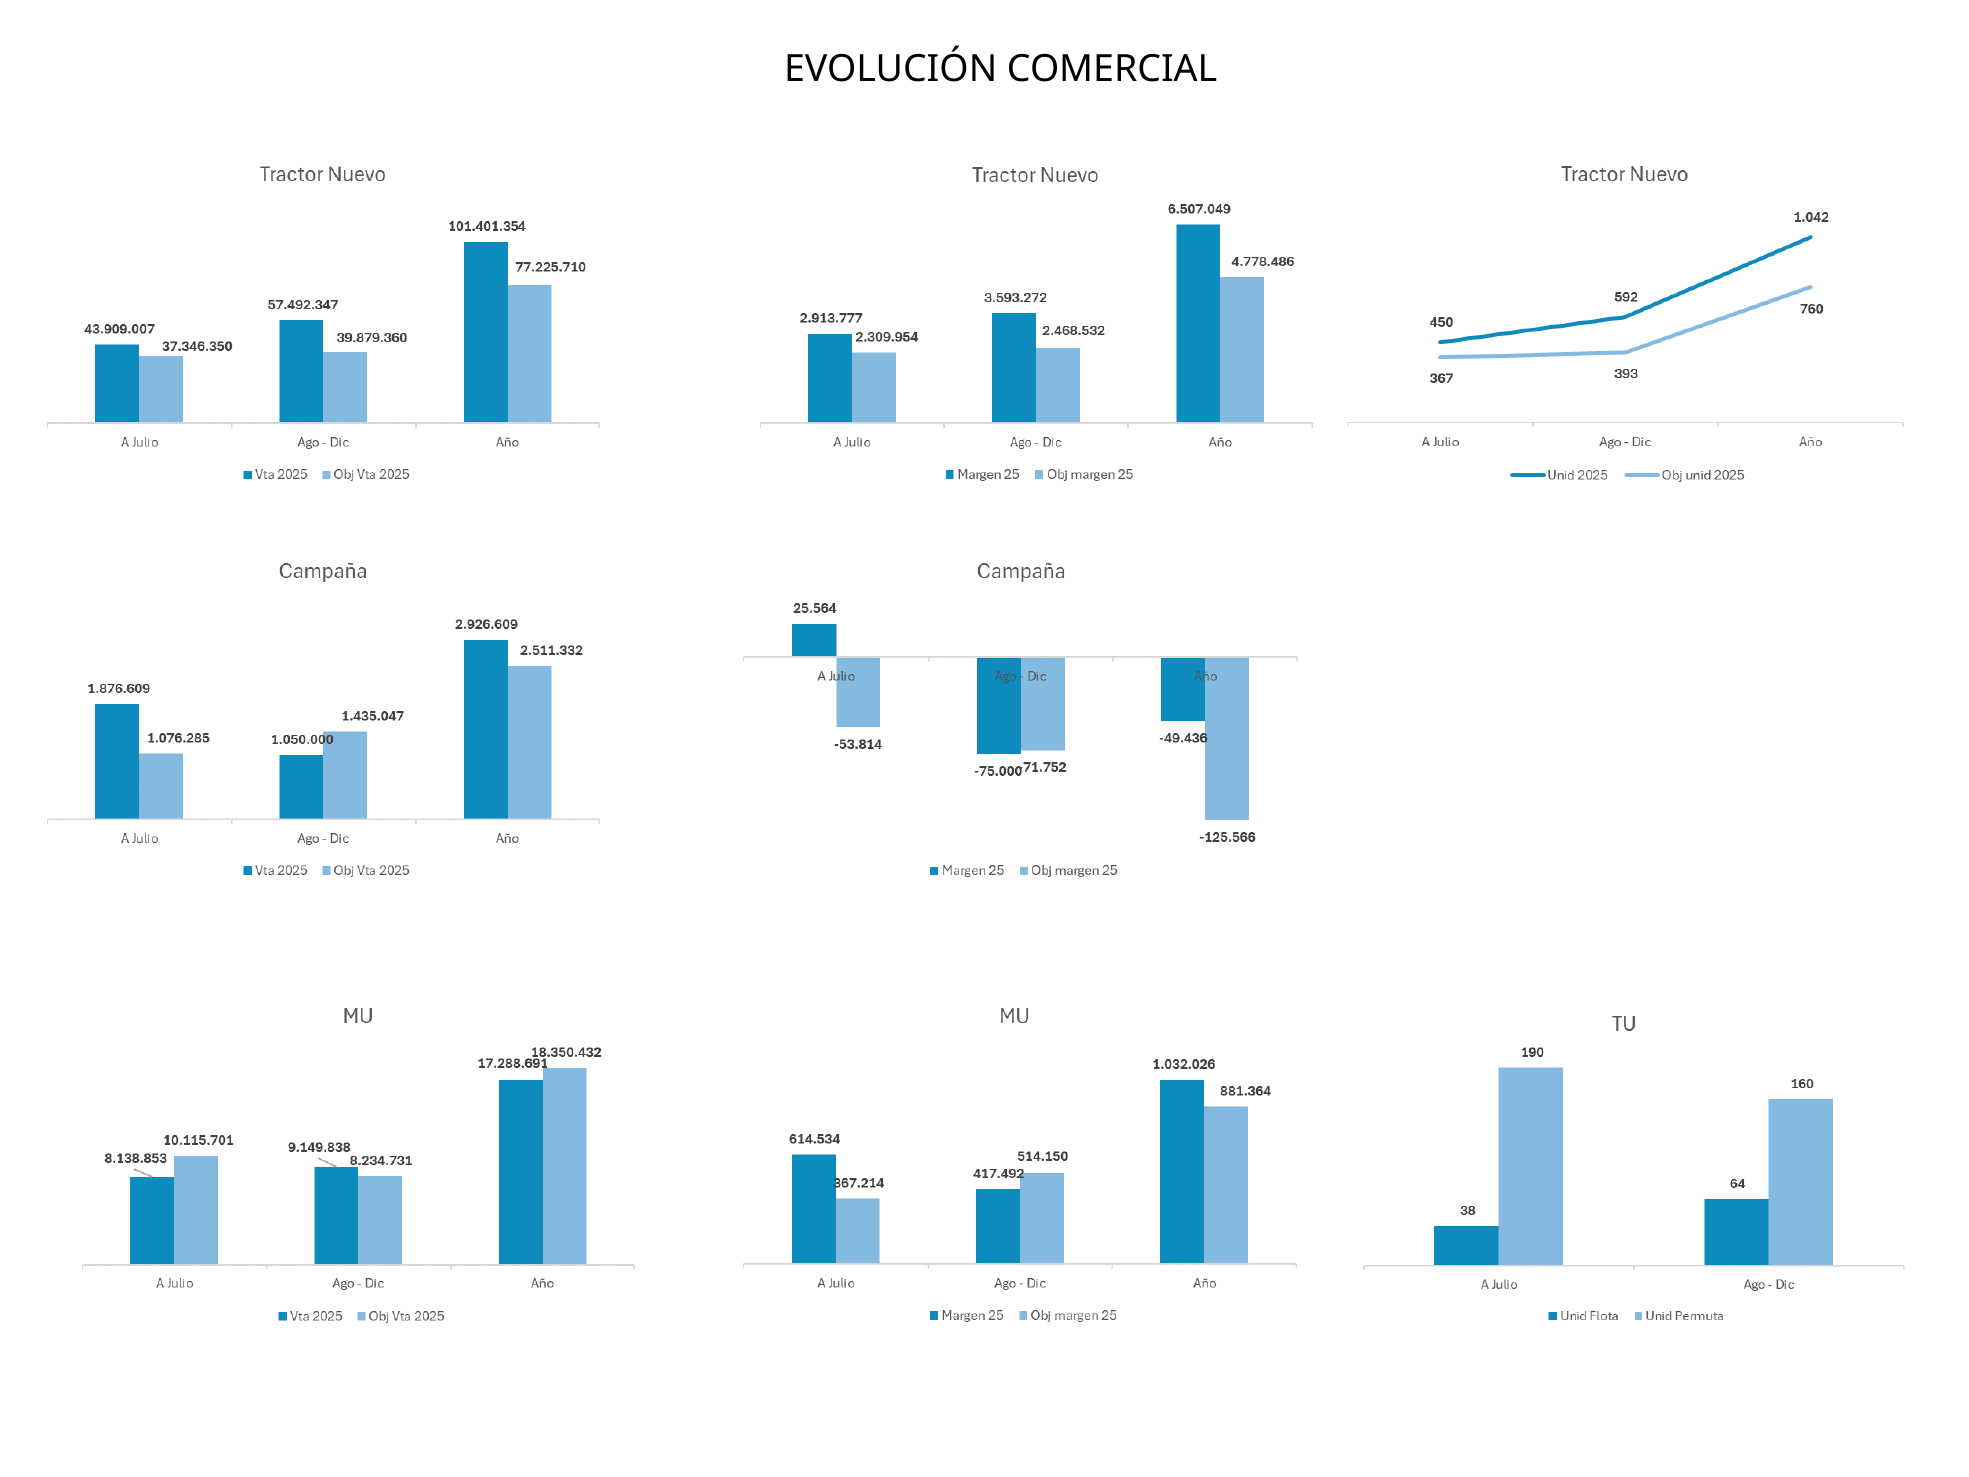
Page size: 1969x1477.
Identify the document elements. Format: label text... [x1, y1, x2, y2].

picture [725, 989, 1314, 1339]
picture [29, 148, 617, 498]
picture [742, 147, 1921, 498]
picture [29, 544, 617, 895]
picture [725, 544, 1315, 895]
picture [64, 989, 652, 1339]
picture [1346, 997, 1921, 1339]
text_box EVOLUCIÓN COMERCIAL [116, 36, 1886, 97]
